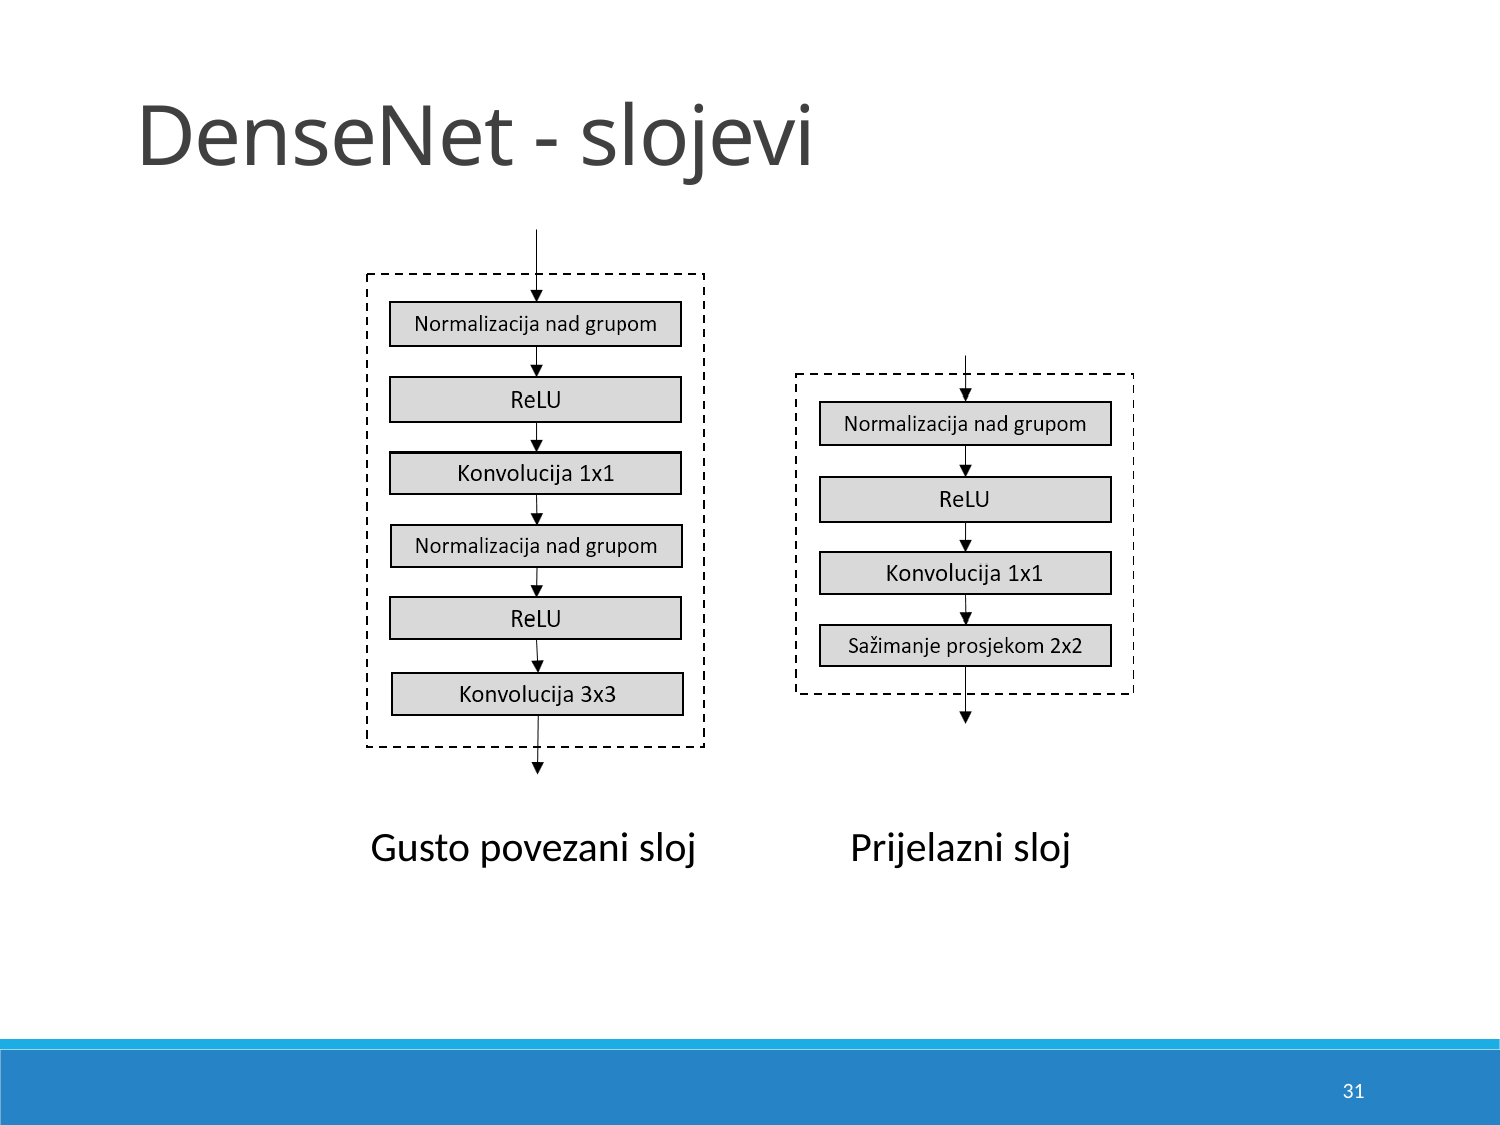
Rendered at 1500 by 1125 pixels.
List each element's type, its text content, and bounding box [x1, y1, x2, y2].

text_box Gusto povezani sloj [355, 812, 739, 878]
slide_number 31 [1218, 1059, 1380, 1120]
picture [366, 229, 1134, 790]
text_box Prijelazni sloj [835, 812, 1105, 878]
title DenseNet - slojevi [120, 62, 1358, 191]
